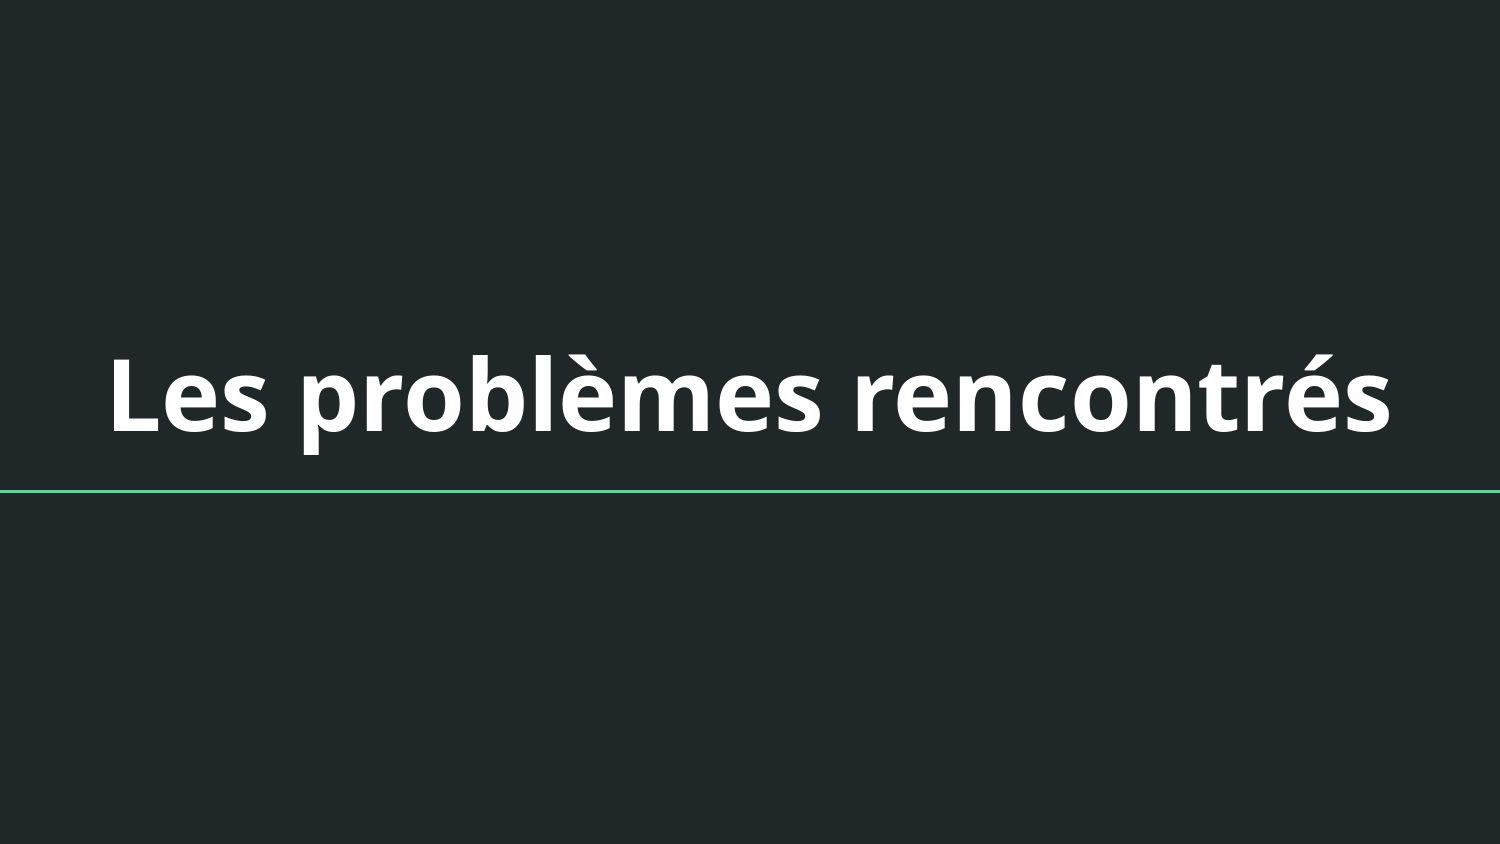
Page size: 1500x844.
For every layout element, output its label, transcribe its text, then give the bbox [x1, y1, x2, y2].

title Les problèmes rencontrés [83, 206, 1417, 467]
